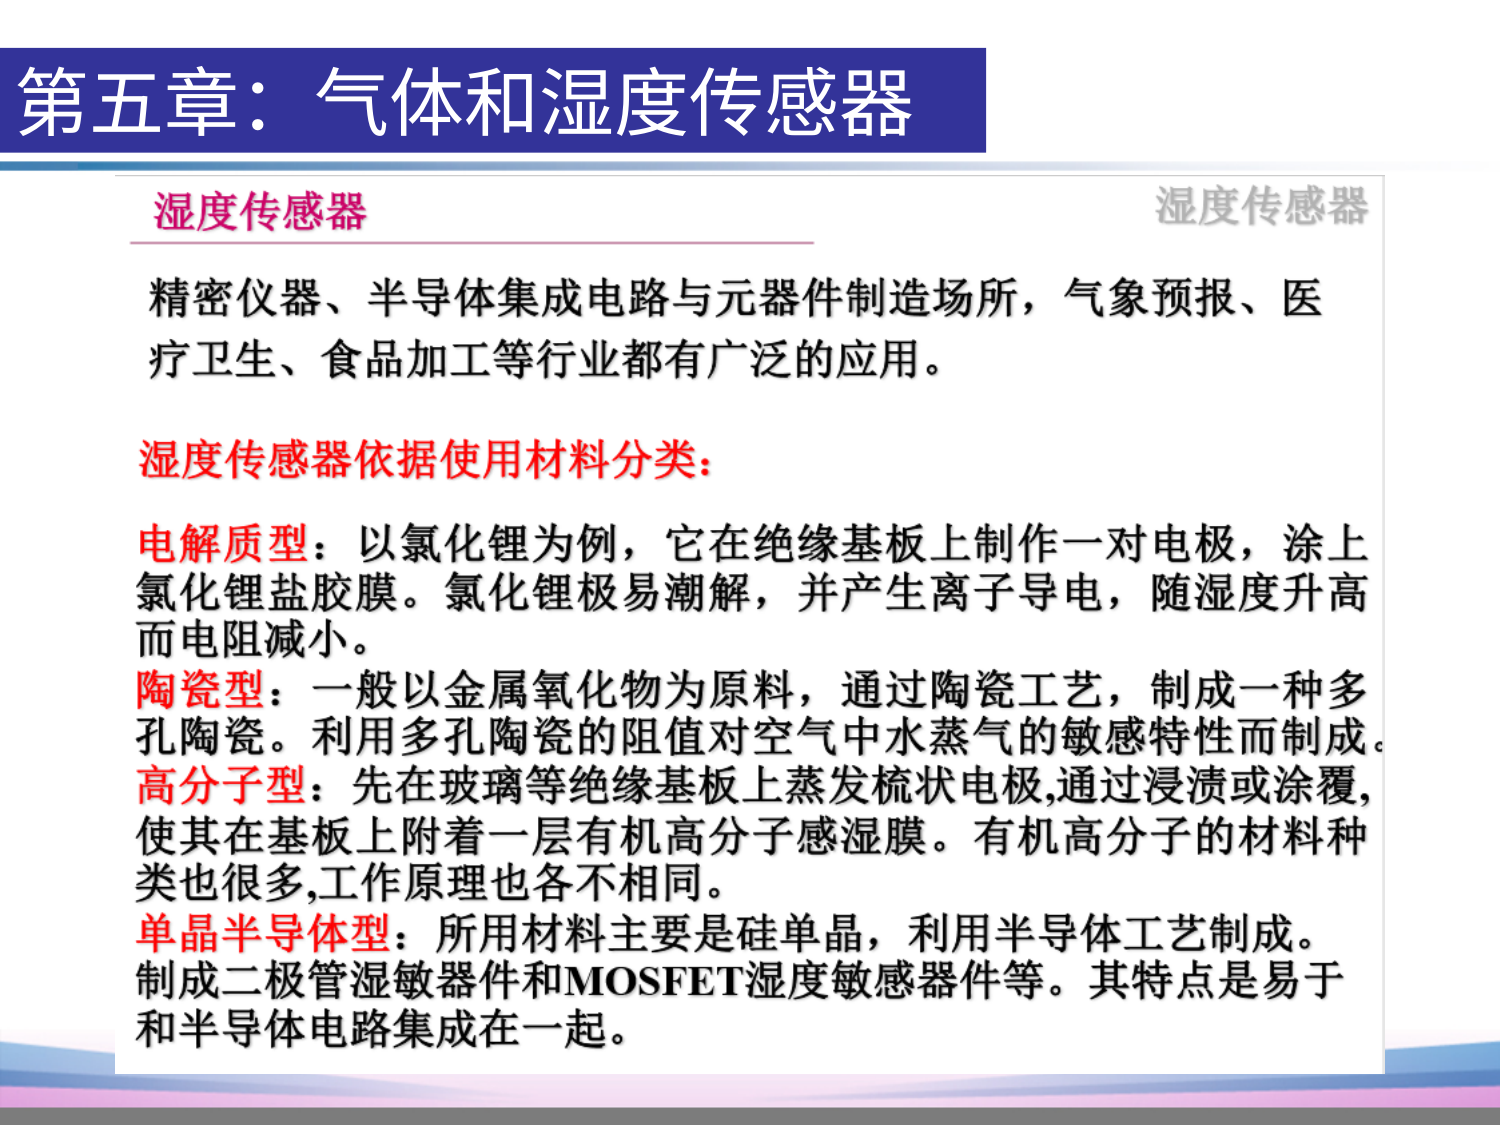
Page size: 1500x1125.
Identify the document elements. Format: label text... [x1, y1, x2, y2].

text_box 第五章：气体和湿度传感器 [0, 47, 987, 153]
picture [0, 0, 1500, 1125]
